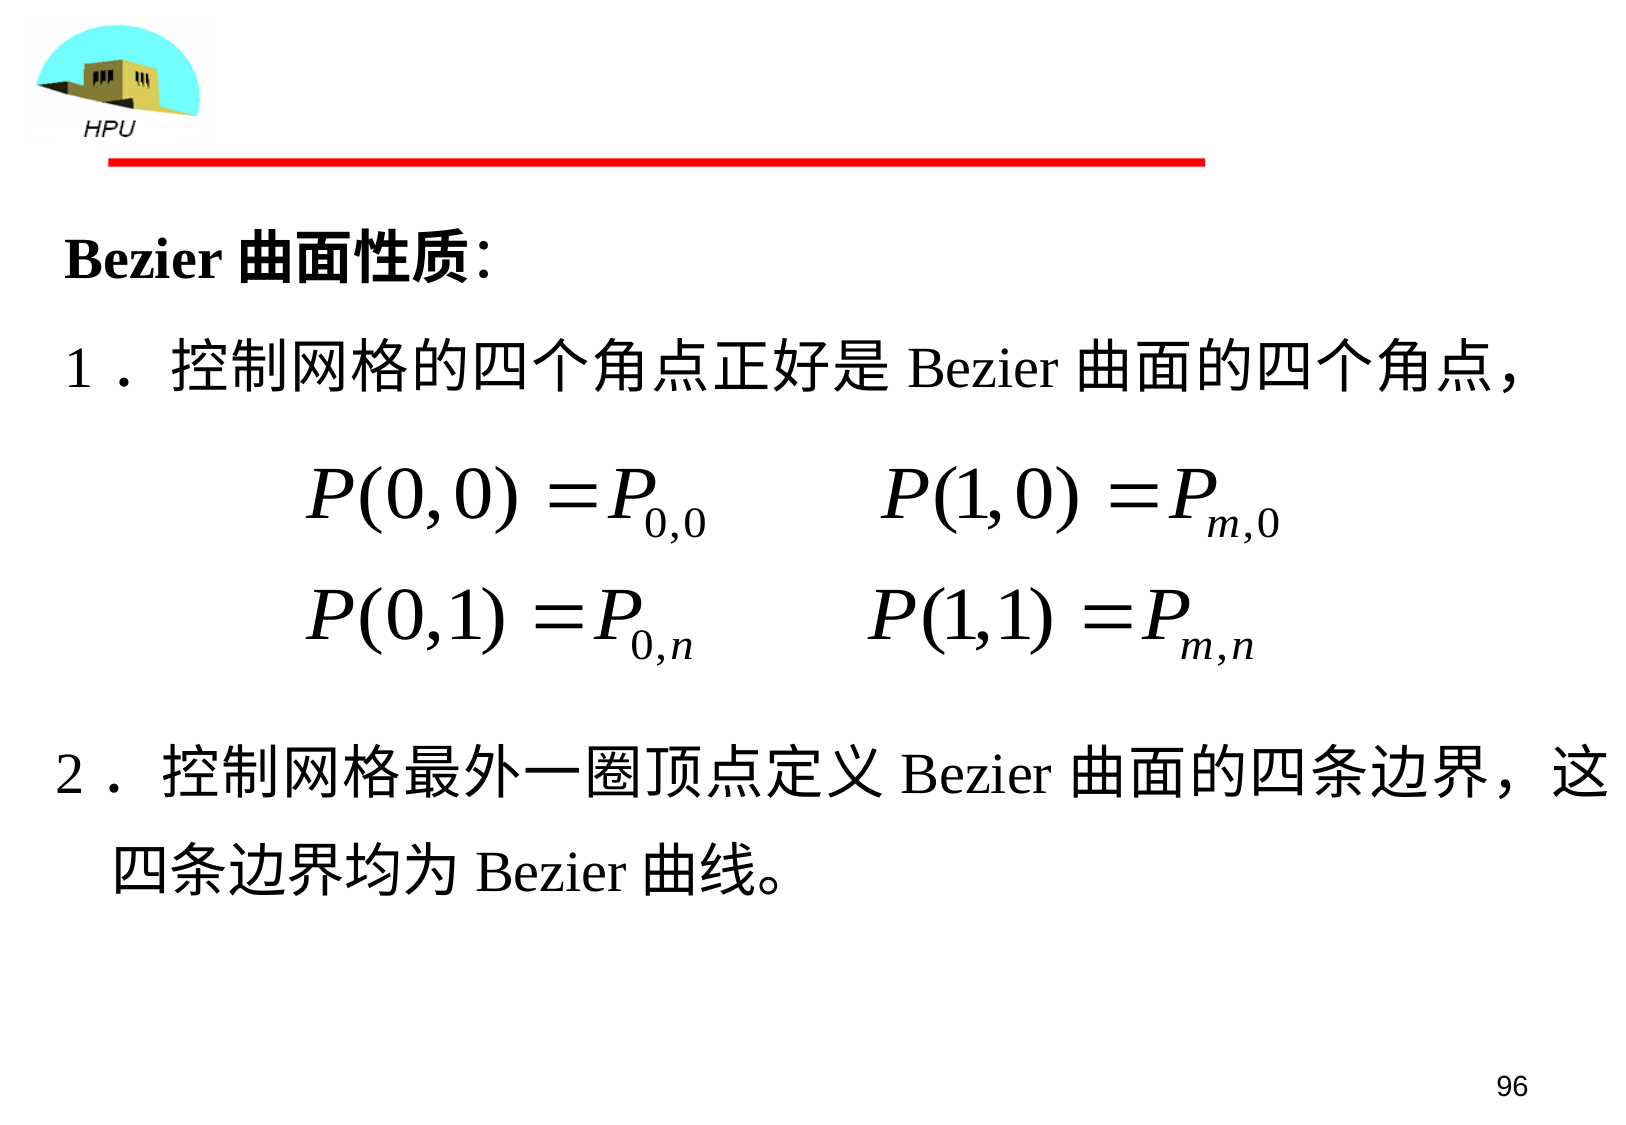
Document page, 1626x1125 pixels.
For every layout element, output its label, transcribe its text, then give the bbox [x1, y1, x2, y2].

picture [27, 21, 217, 150]
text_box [288, 439, 1299, 688]
list Bezier曲面性质： 1．控制网格的四个角点正好是Bezier曲面的四个角点， [49, 184, 1512, 435]
text_box 2．控制网格最外一圈顶点定义Bezier曲面的四条边界，这四条边界均为Bezier曲线。 [40, 699, 1625, 988]
slide_number 96 [1164, 1059, 1544, 1113]
